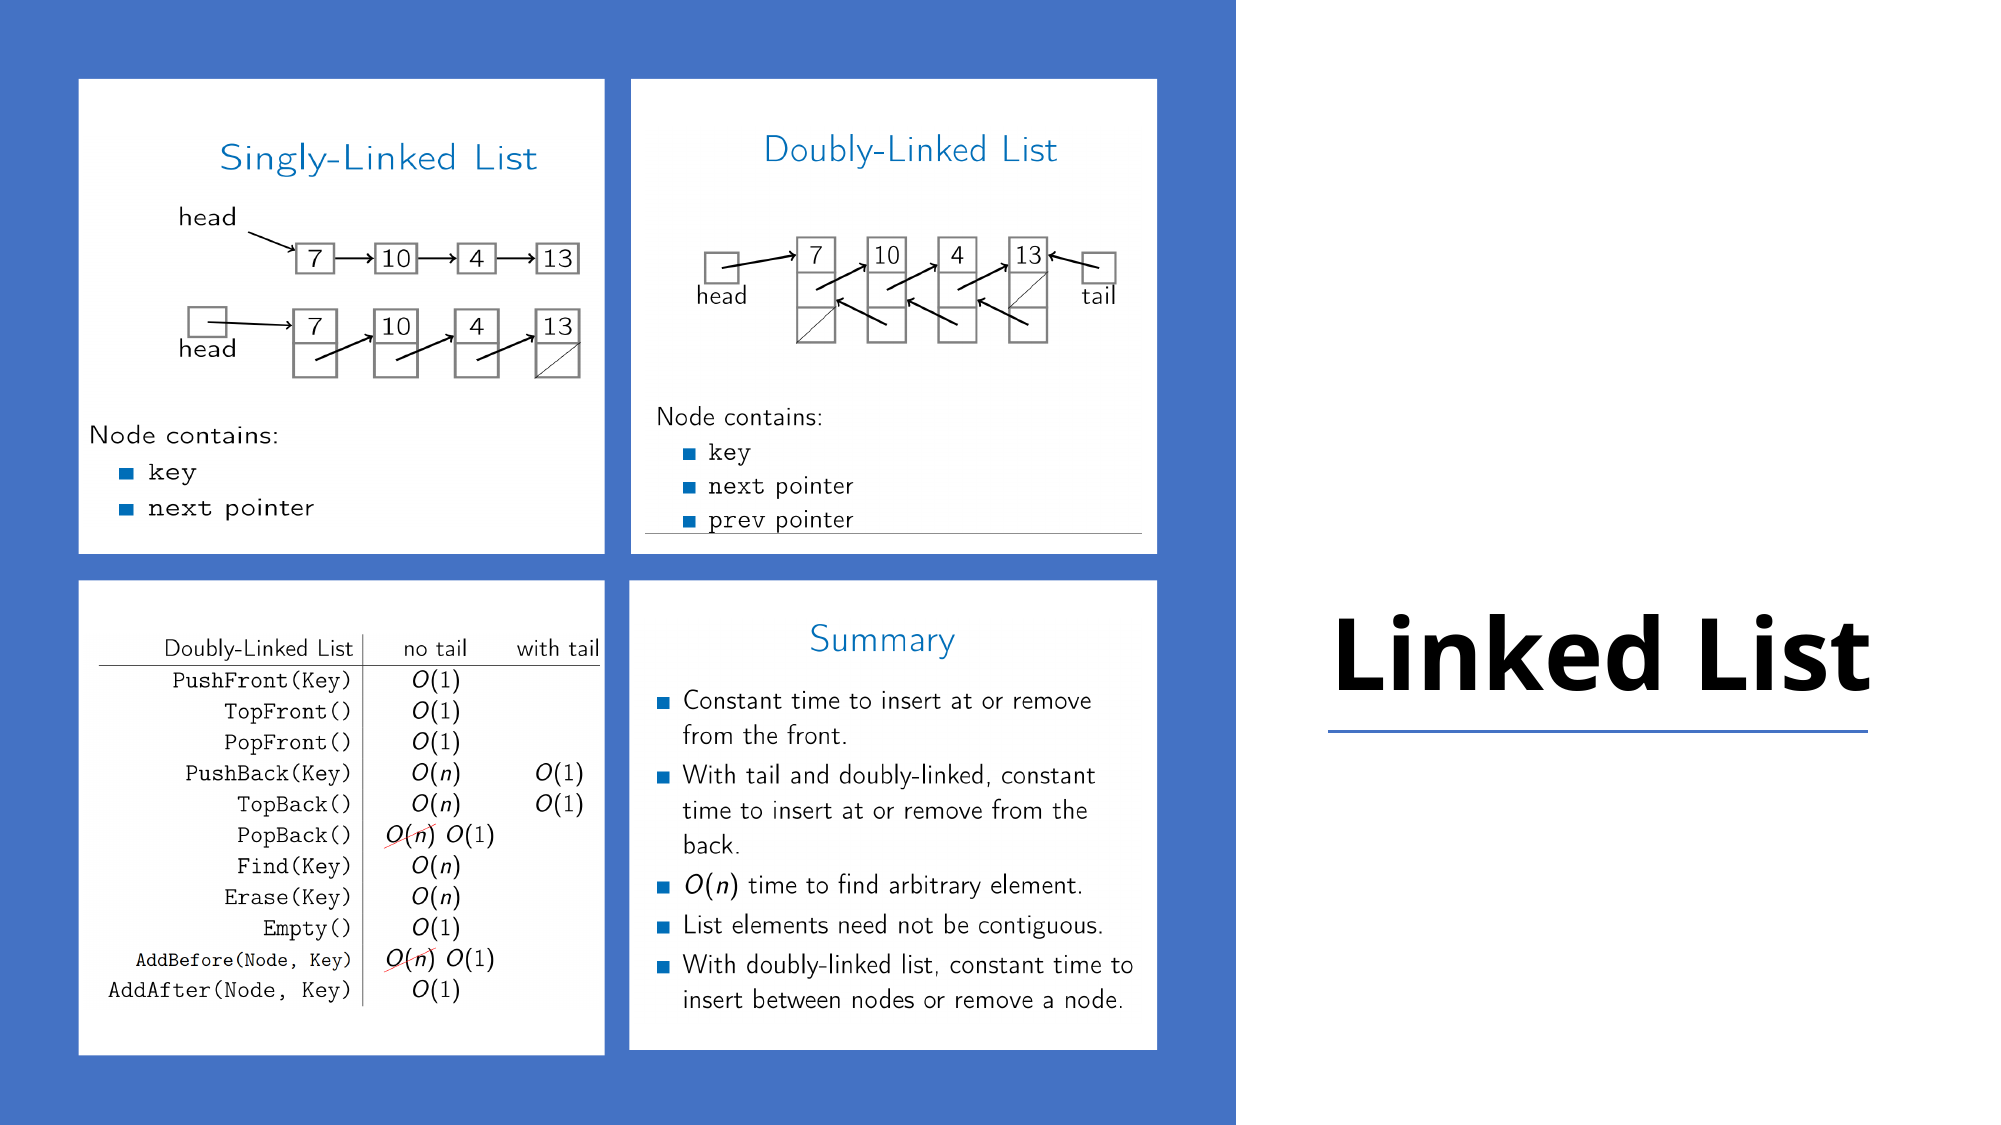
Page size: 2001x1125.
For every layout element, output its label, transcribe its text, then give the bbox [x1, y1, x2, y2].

text_box [630, 78, 1158, 555]
title Linked List [1315, 78, 1923, 720]
text_box [0, 0, 1237, 1125]
picture [83, 633, 600, 1010]
picture [634, 618, 1142, 1024]
text_box [78, 579, 606, 1057]
picture [83, 133, 600, 527]
picture [645, 126, 1142, 534]
text_box [78, 78, 606, 555]
text_box [628, 579, 1158, 1051]
